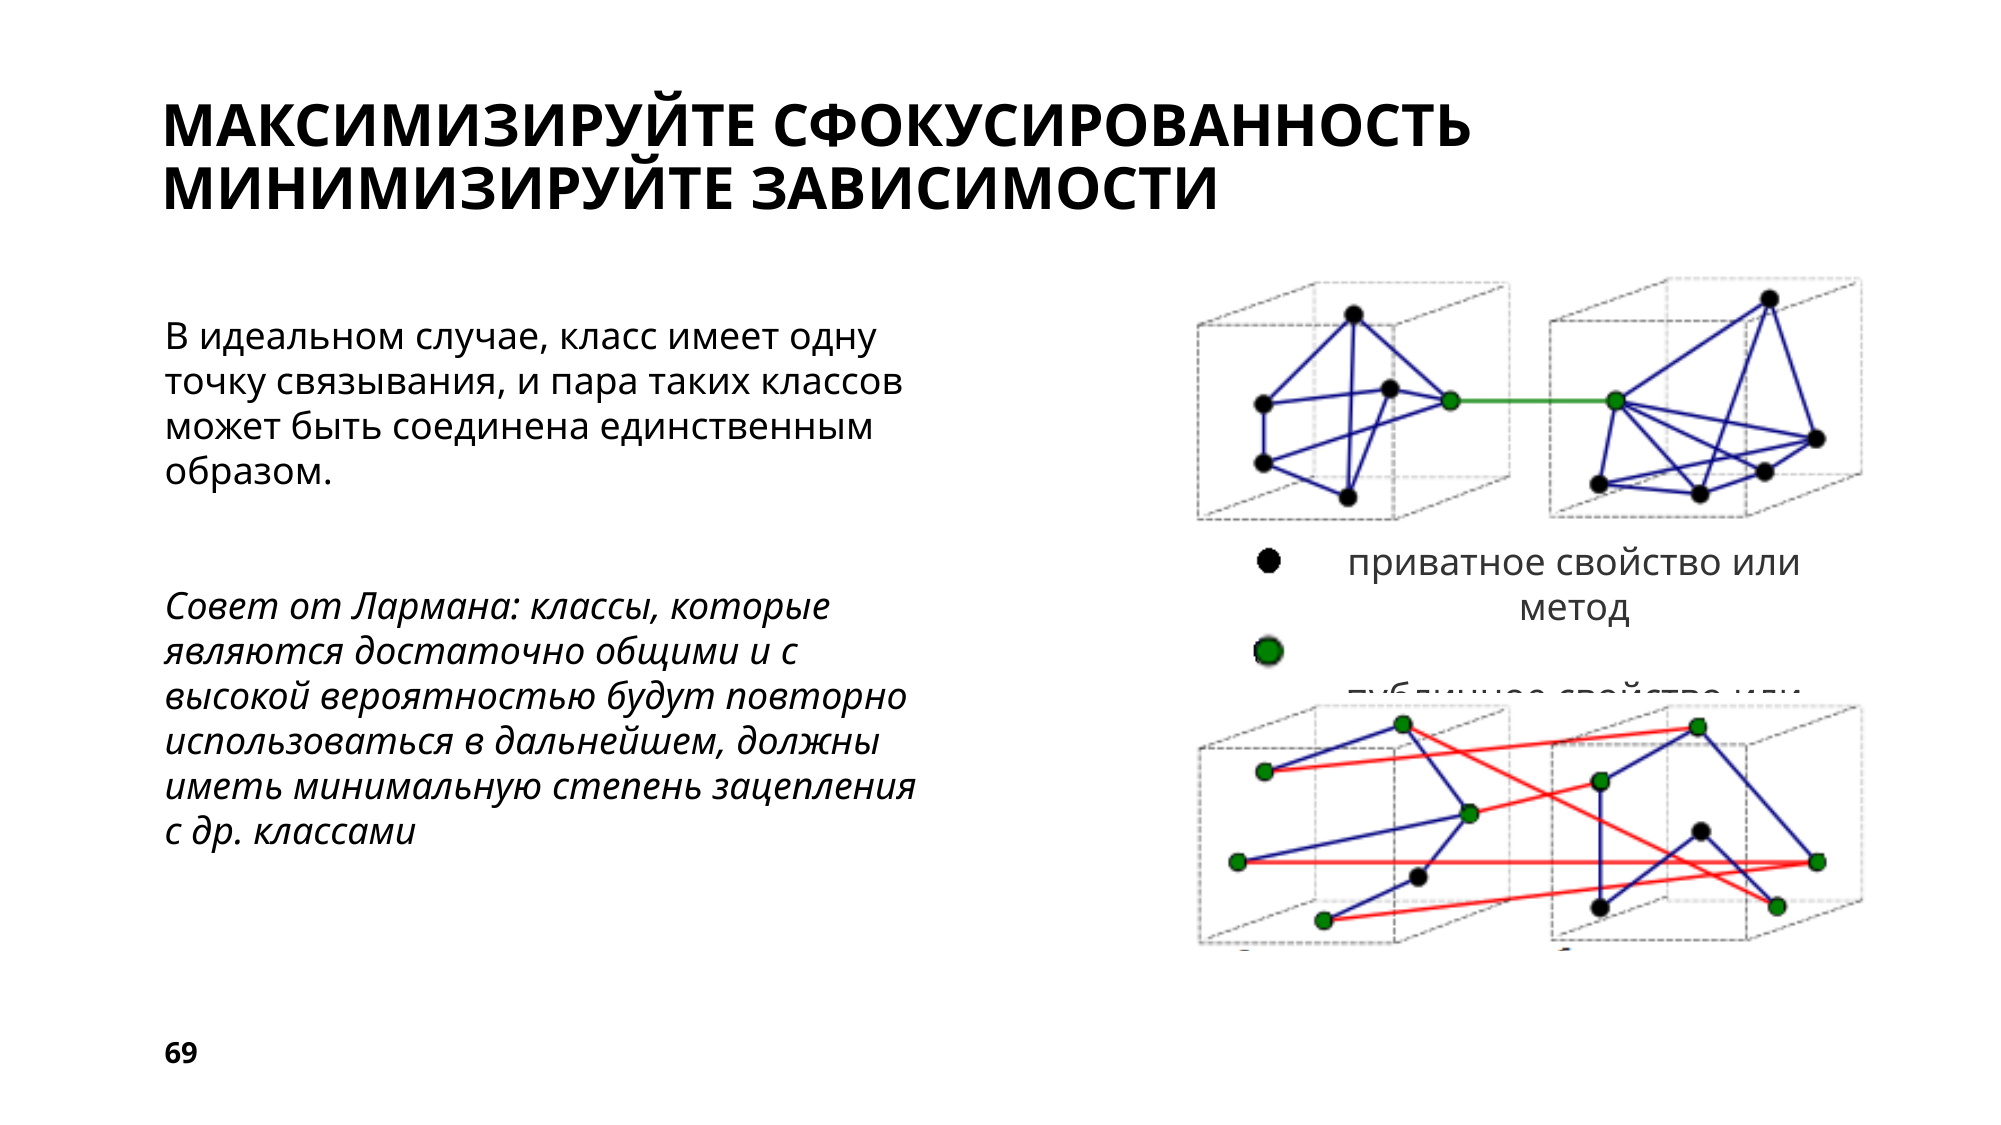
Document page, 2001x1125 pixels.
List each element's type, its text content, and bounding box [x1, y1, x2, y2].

title Максимизируйте сфокусированность Минимизируйте зависимости [146, 11, 1854, 230]
picture [1193, 273, 1870, 524]
list В идеальном случае, класс имеет одну точку связывания, и пара таких классов может быть соединена единственным образом. Совет от Лармана: классы, которые являются достаточно общими и с высокой вероятностью будут повторно использоваться в дальнейшем, должны иметь минимальную степень зацепления с др. классами [149, 304, 952, 910]
text_box приватное свойство или метод публичное свойство или метод [1295, 530, 1854, 693]
picture [1193, 693, 1870, 951]
slide_number 69 [149, 1024, 588, 1085]
picture [1244, 530, 1313, 690]
